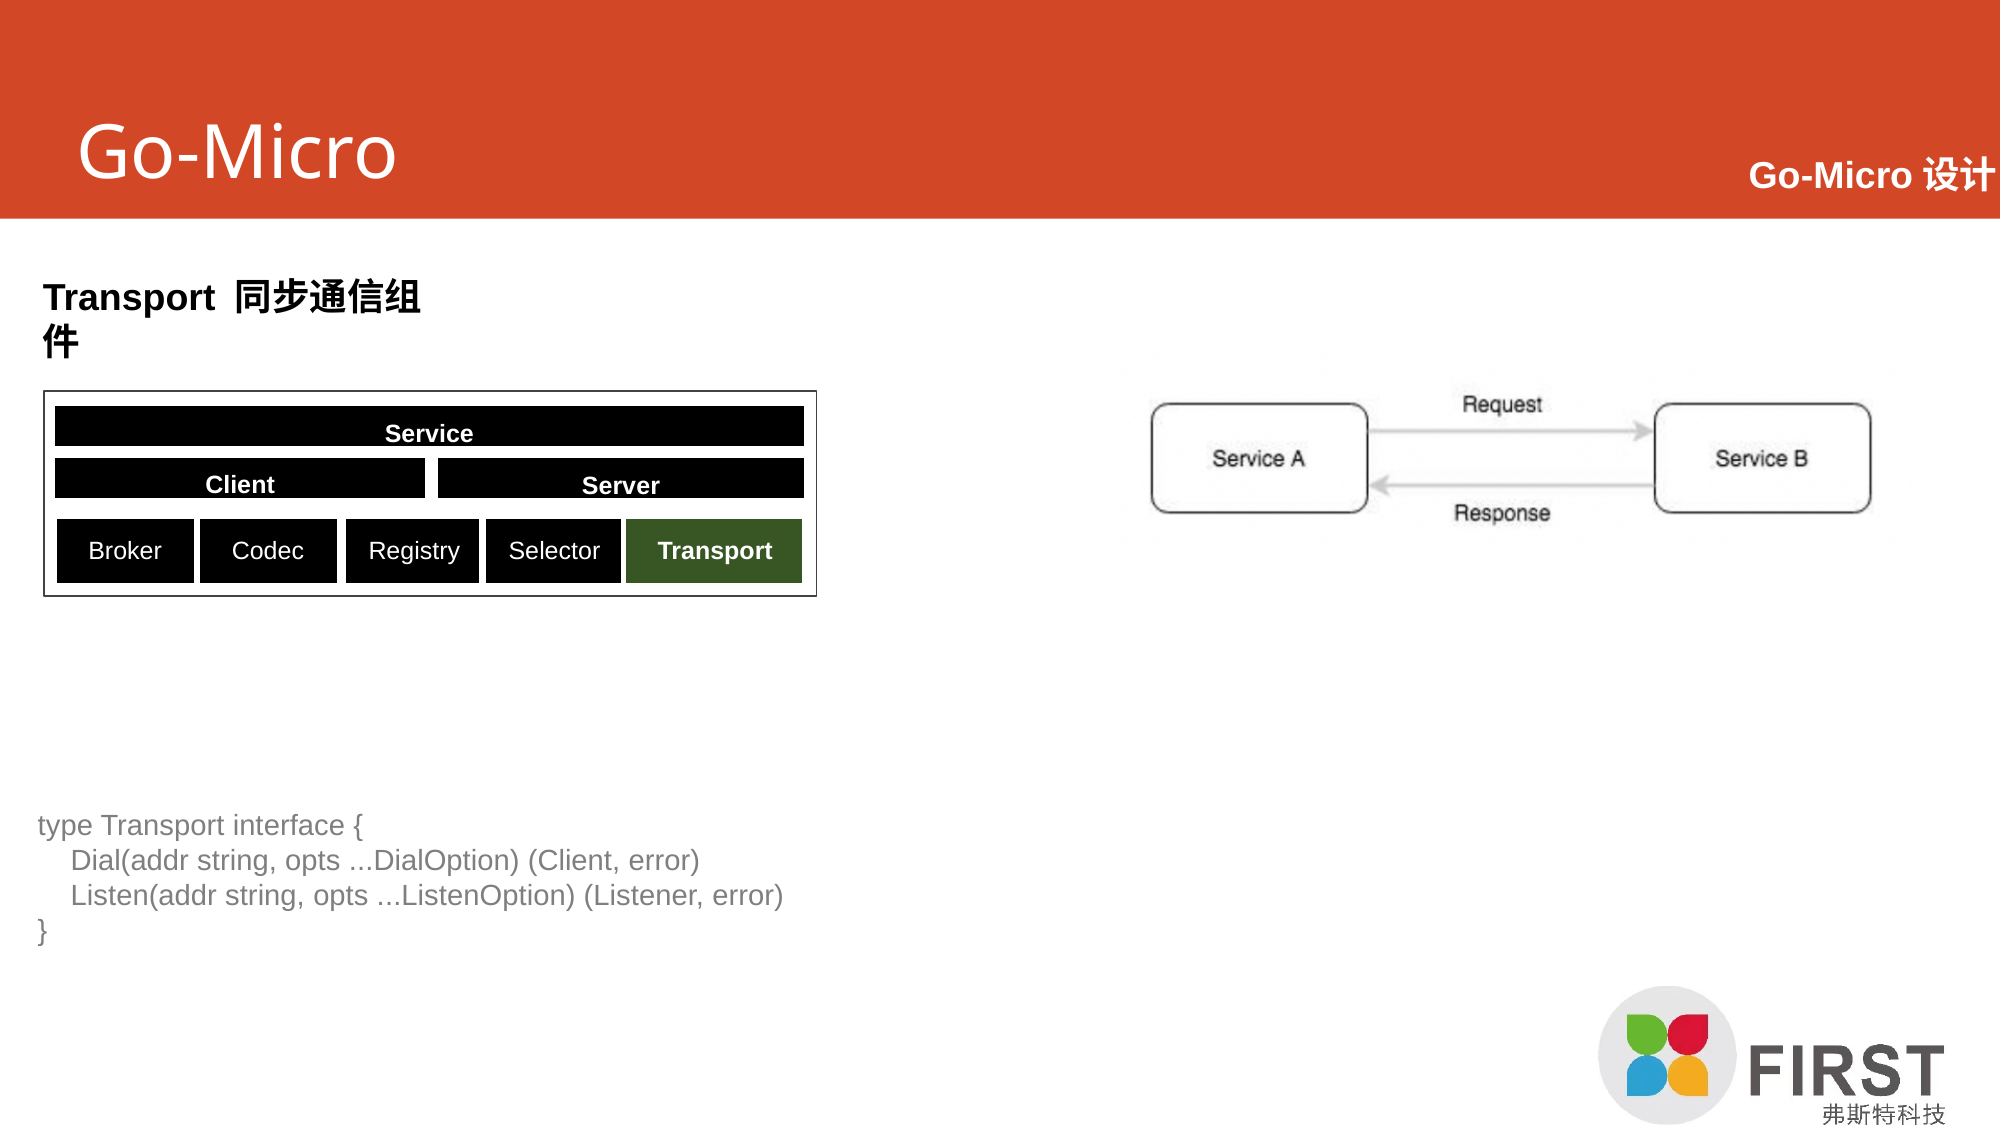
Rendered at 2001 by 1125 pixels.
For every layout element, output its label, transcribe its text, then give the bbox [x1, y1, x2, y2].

text_box Transport 同步通信组件 [22, 263, 476, 329]
text_box Broker [54, 516, 197, 585]
text_box Codec [198, 516, 340, 585]
picture [1543, 985, 2000, 1125]
picture [1106, 328, 1916, 550]
text_box Selector [483, 516, 624, 585]
text_box Registry [343, 516, 482, 585]
text_box Client [54, 457, 426, 499]
text_box Service [54, 405, 805, 447]
text_box Transport [624, 516, 805, 585]
text_box Go-Micro设计 [1621, 143, 2000, 204]
text_box [43, 390, 817, 596]
text_box Server [437, 457, 805, 500]
title Go-Micro [61, 2, 1081, 202]
text_box type Transport interface { Dial(addr string, opts ...DialOption) (Client, error) Listen(addr string, opts ...ListenOption) (Listener, error) } [22, 799, 934, 997]
